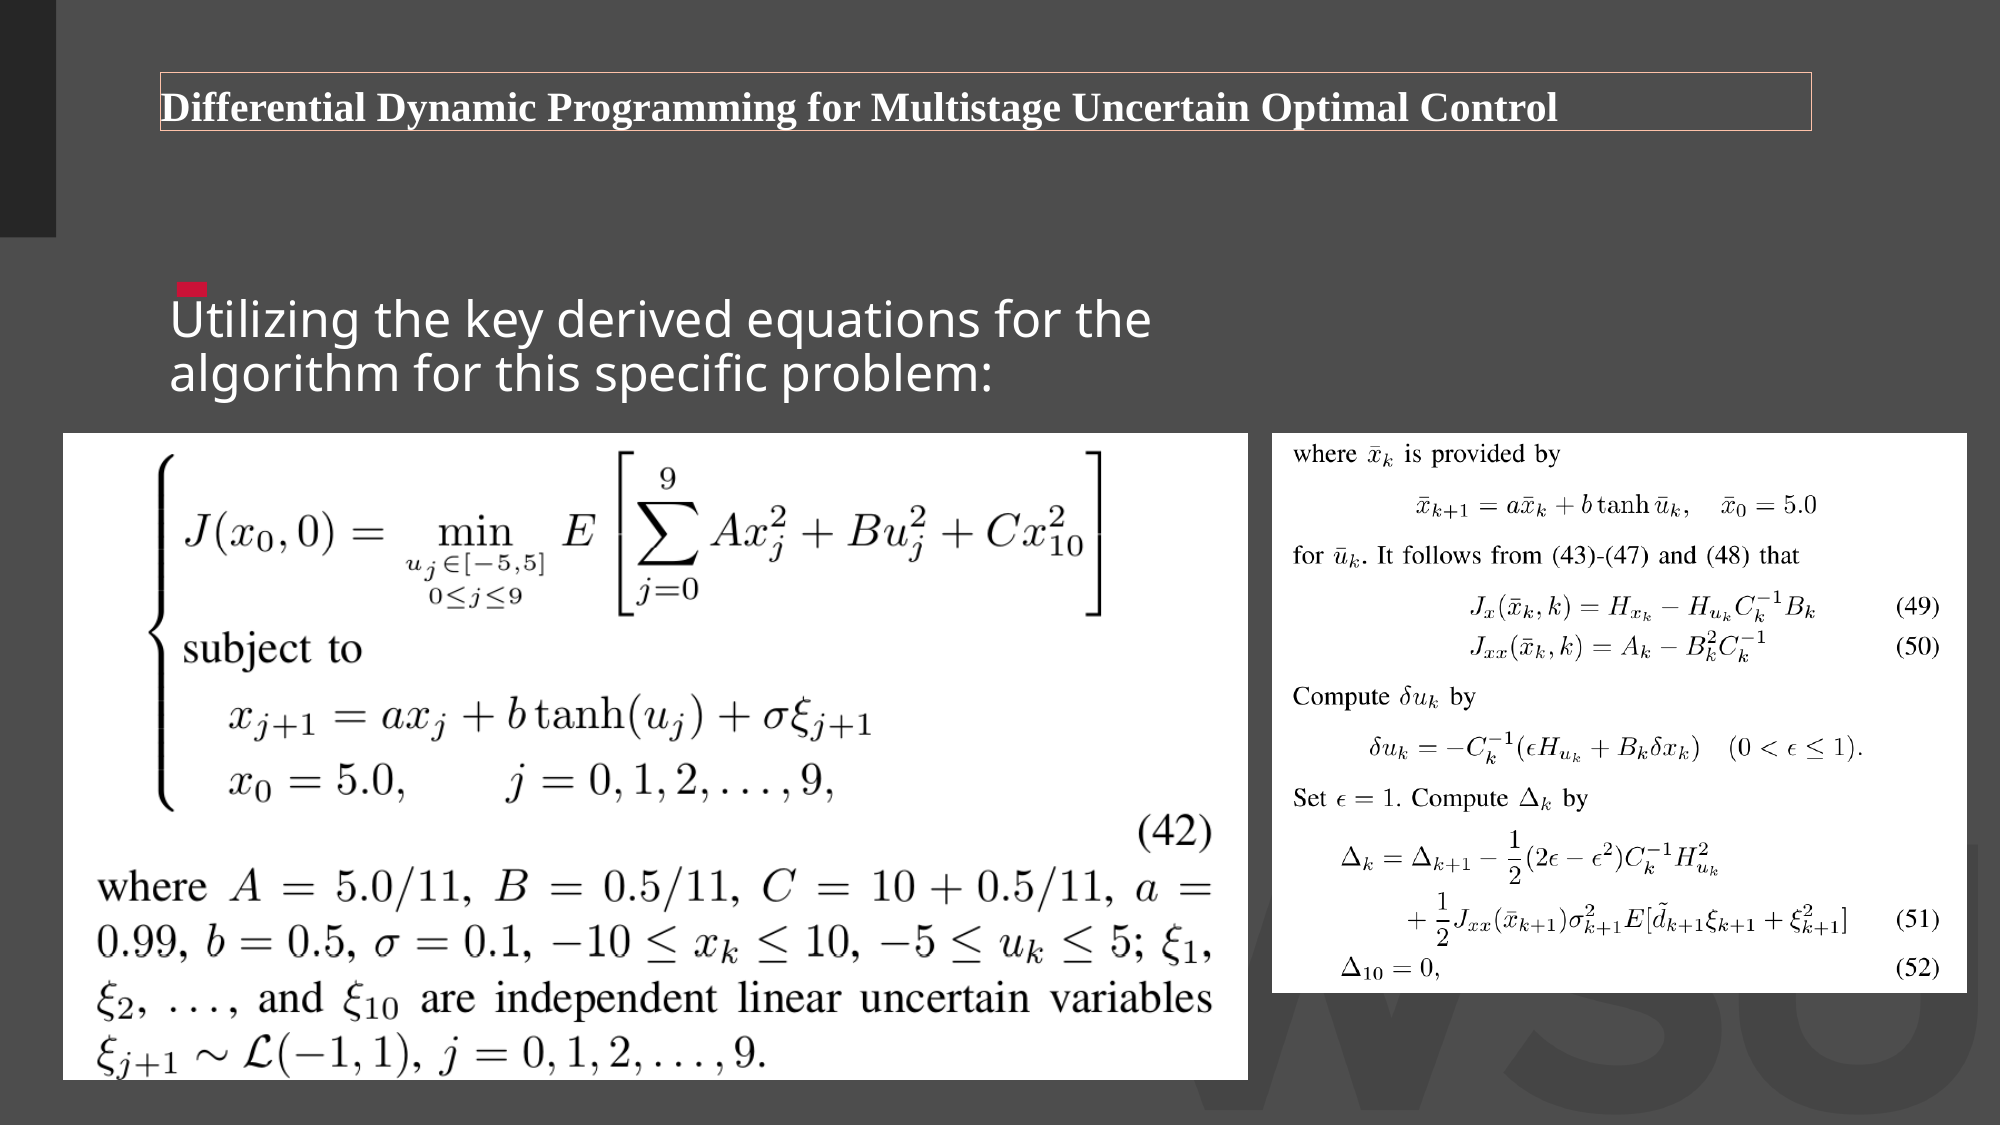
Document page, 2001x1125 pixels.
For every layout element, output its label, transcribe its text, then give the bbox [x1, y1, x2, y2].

list Utilizing the key derived equations for the algorithm for this specific problem: [169, 294, 1196, 433]
picture [63, 433, 1979, 1115]
title Differential Dynamic Programming for Multistage Uncertain Optimal Control [160, 72, 1812, 131]
